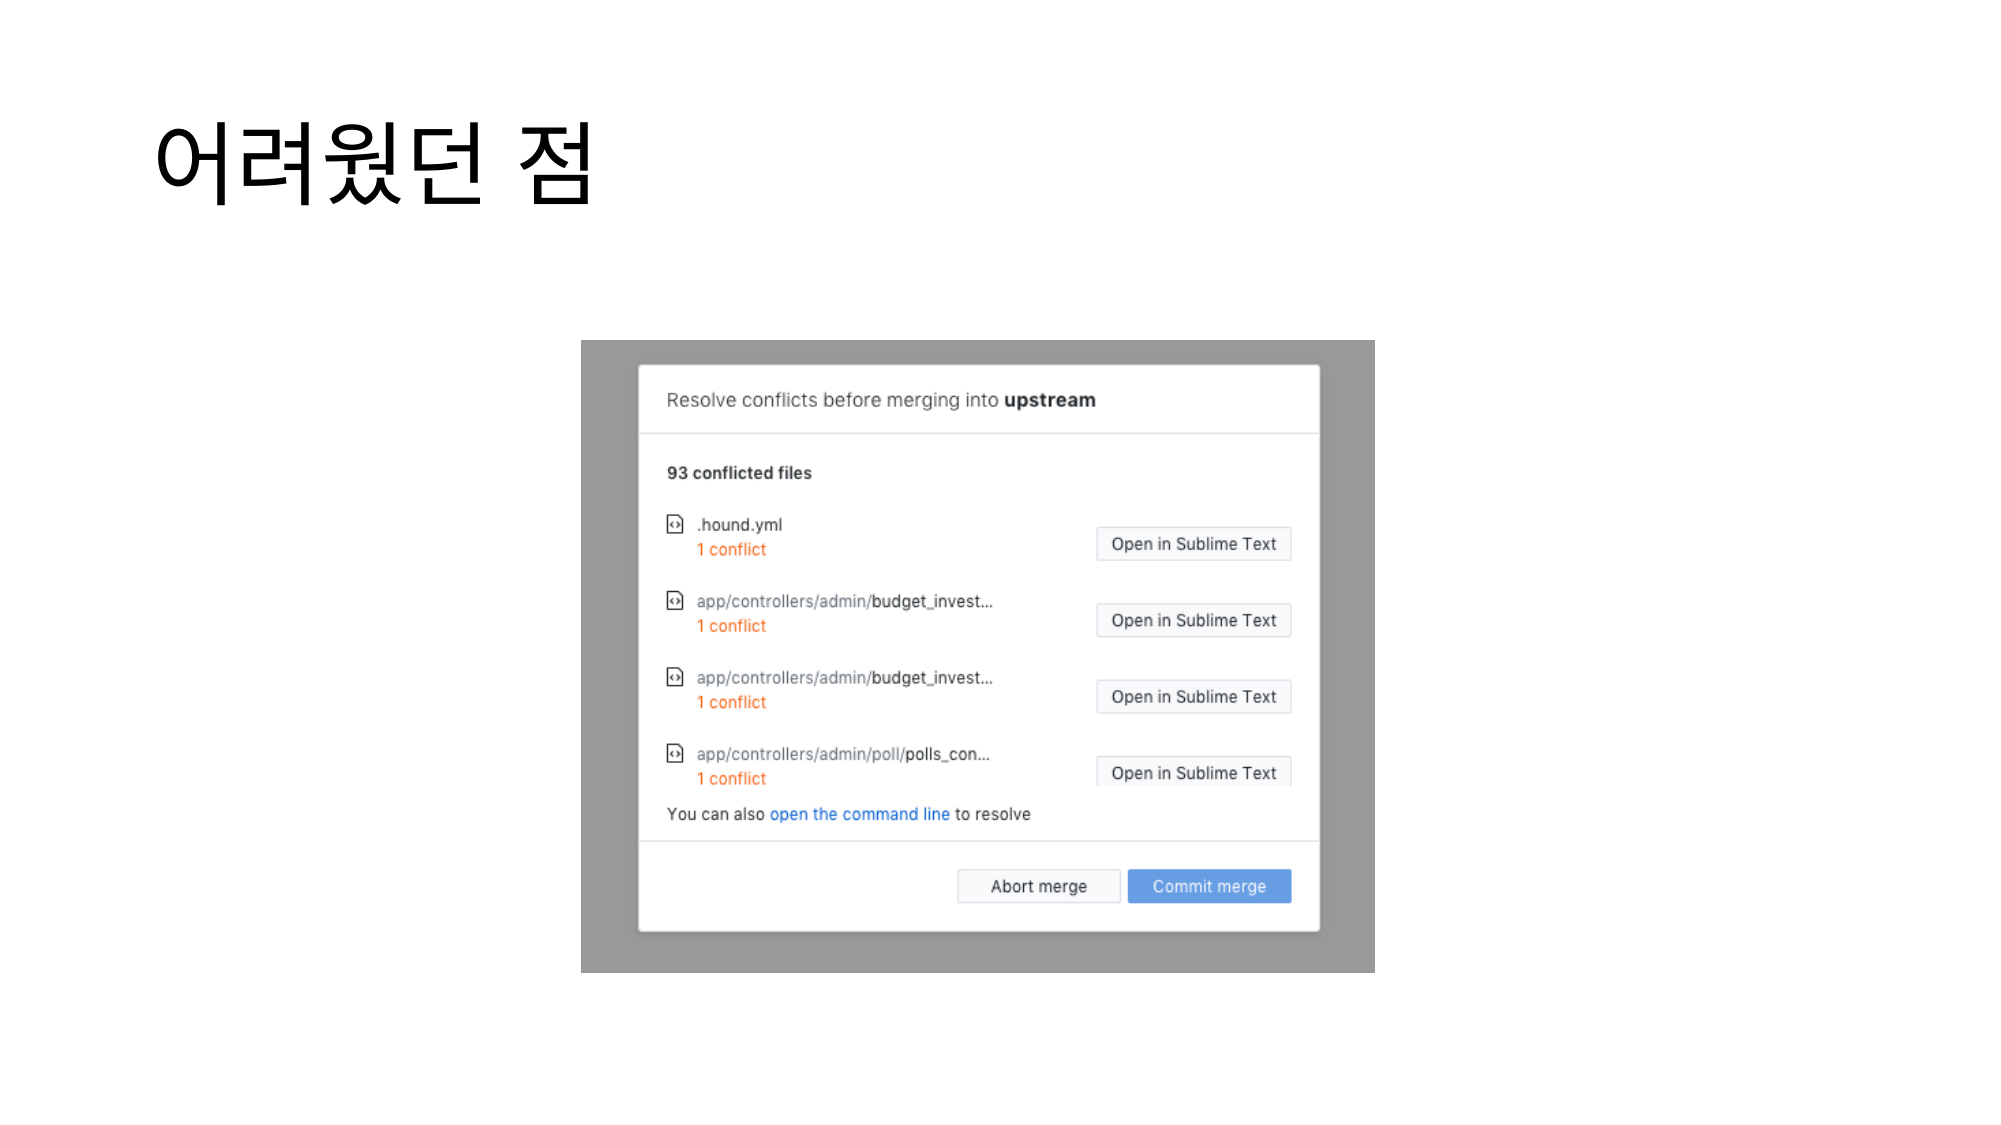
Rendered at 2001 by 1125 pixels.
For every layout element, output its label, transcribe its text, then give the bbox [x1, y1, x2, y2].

title 어려웠던 점 [137, 59, 1863, 278]
picture [581, 340, 1375, 973]
